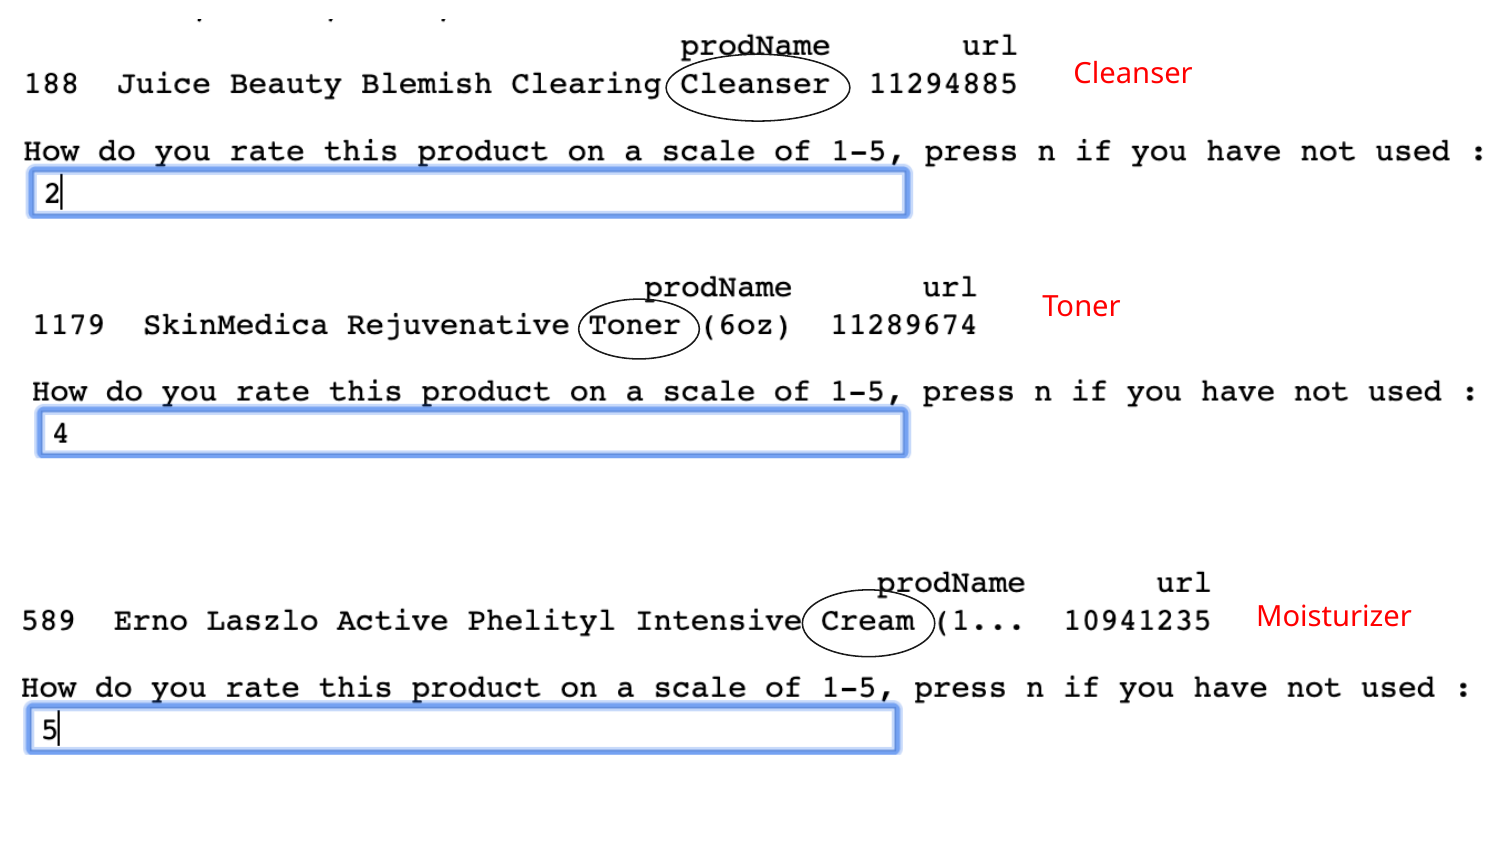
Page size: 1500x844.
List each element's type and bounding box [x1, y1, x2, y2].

picture [13, 563, 1500, 766]
picture [0, 18, 1500, 230]
picture [0, 272, 1500, 476]
